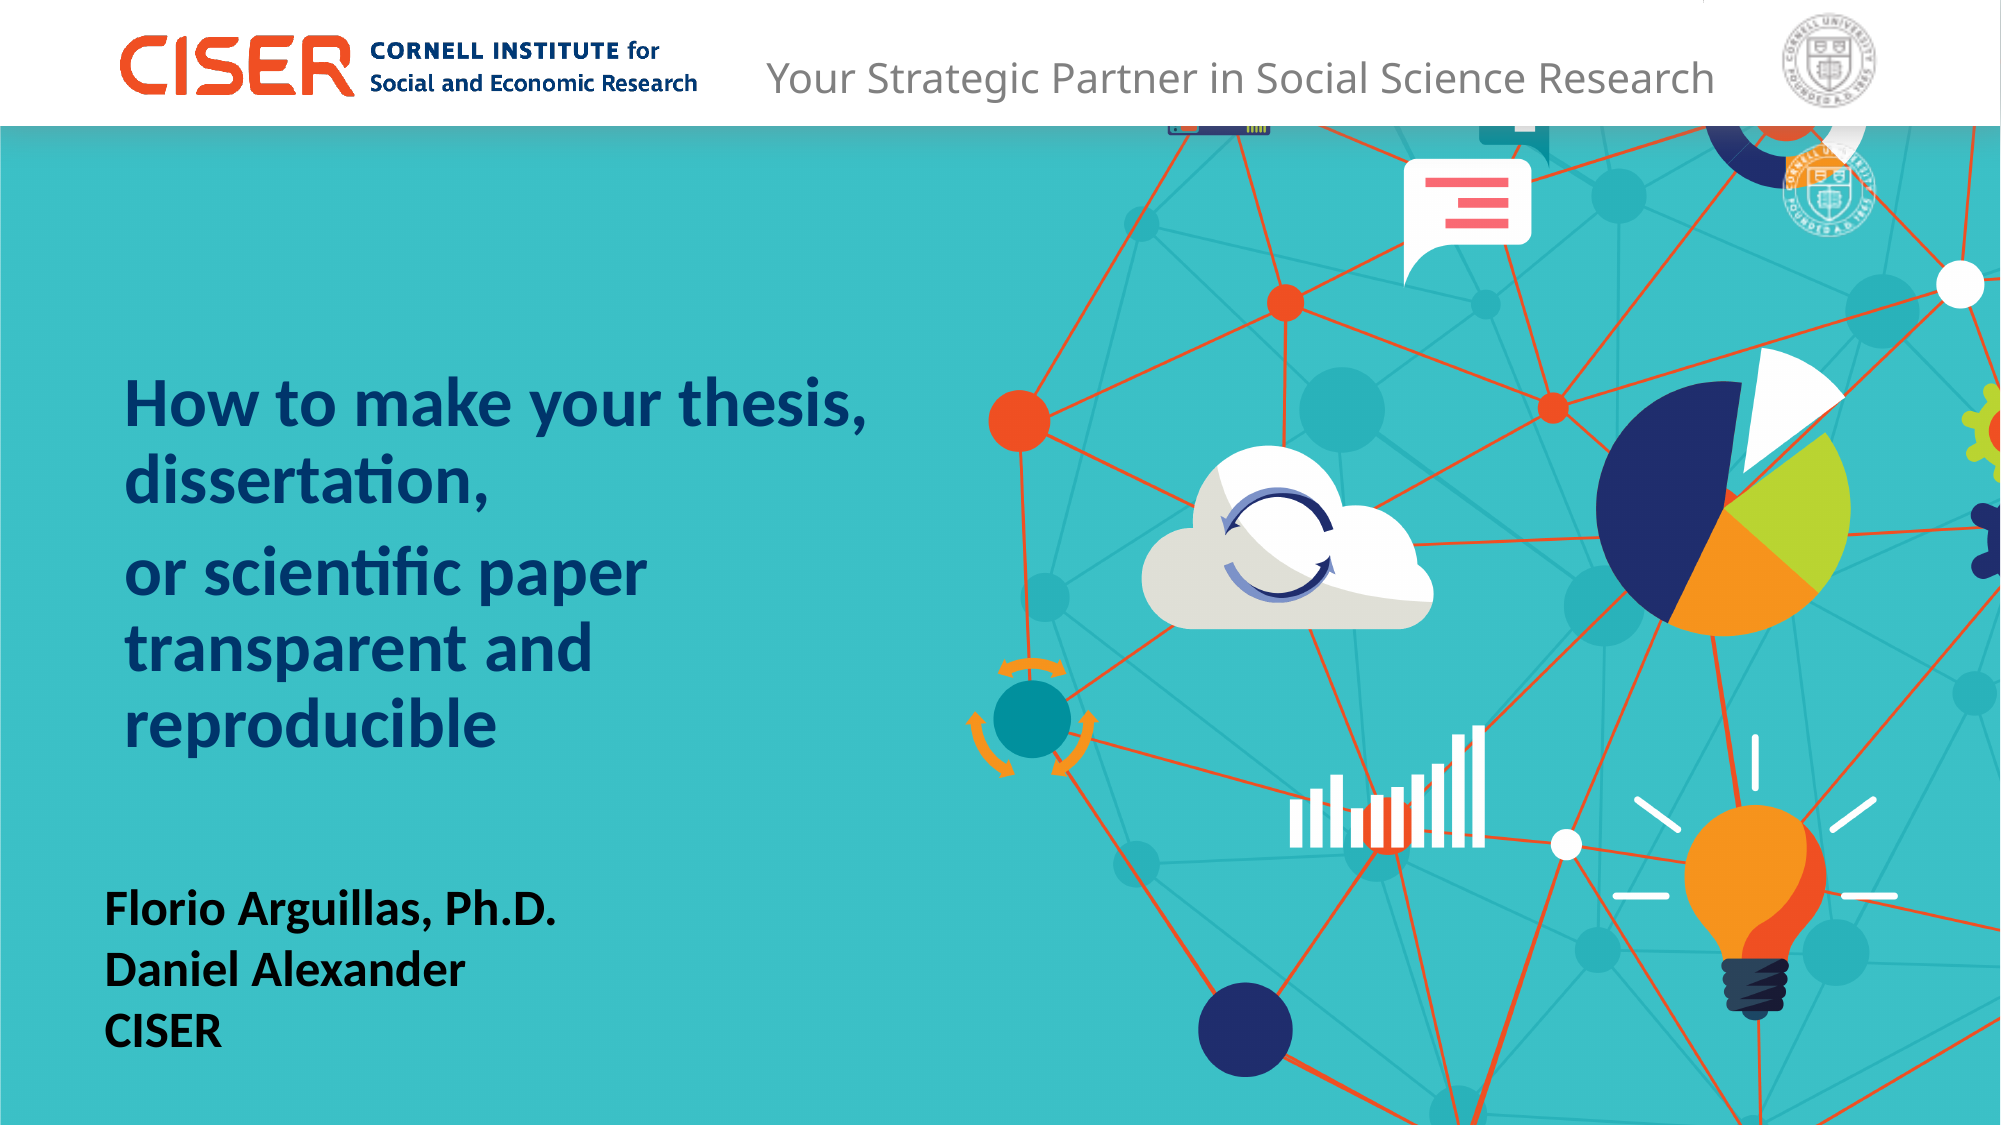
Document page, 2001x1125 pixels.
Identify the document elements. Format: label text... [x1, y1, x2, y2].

subtitle How to make your thesis, dissertation, or scientific paper transparent and reproducible [109, 358, 998, 867]
picture [0, 0, 2001, 1125]
text_box Florio Arguillas, Ph.D. Daniel Alexander CISER [89, 866, 810, 1066]
